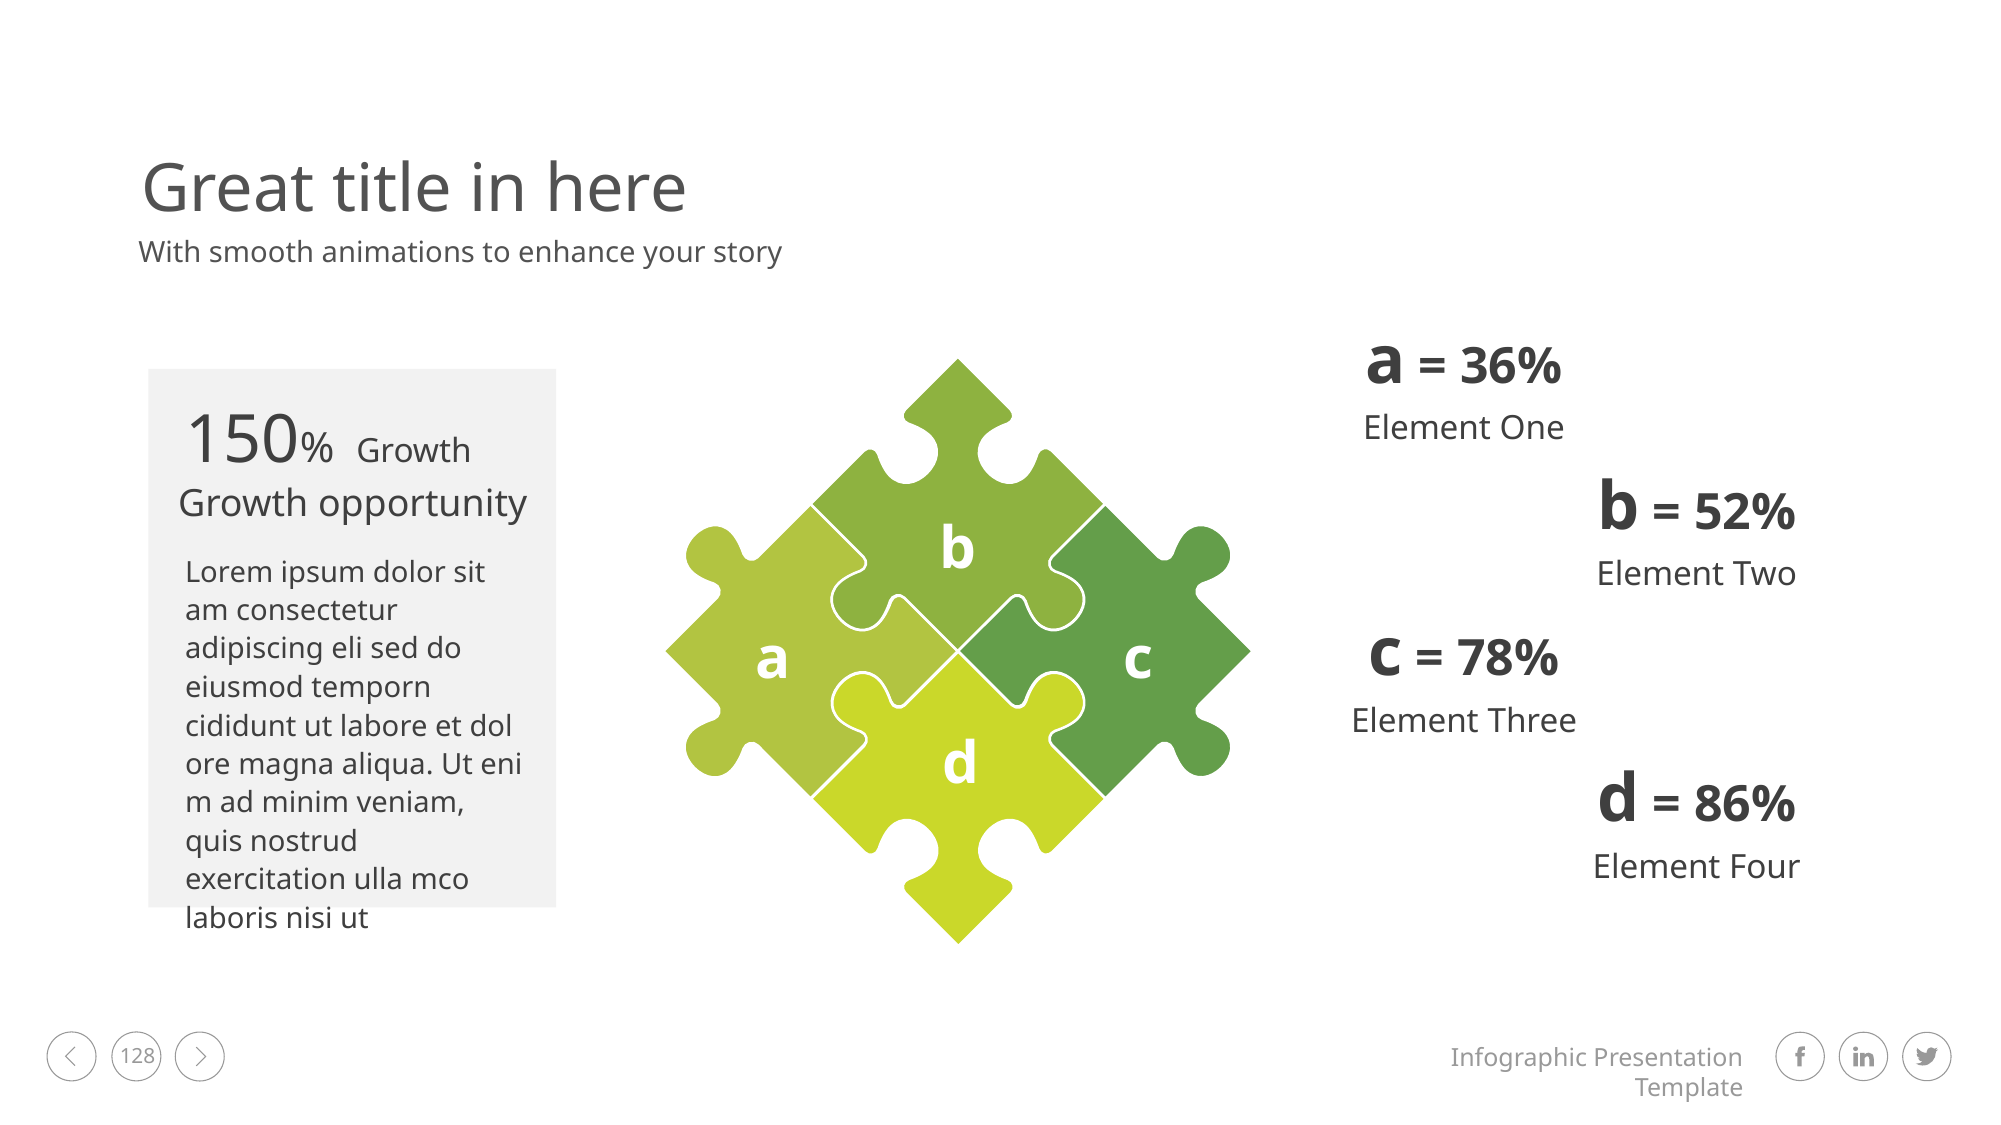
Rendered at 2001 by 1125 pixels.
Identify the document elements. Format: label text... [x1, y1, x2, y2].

slide_number 128 [88, 1026, 187, 1087]
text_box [148, 368, 557, 908]
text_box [689, 382, 1228, 920]
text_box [1339, 308, 1814, 894]
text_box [135, 137, 786, 276]
